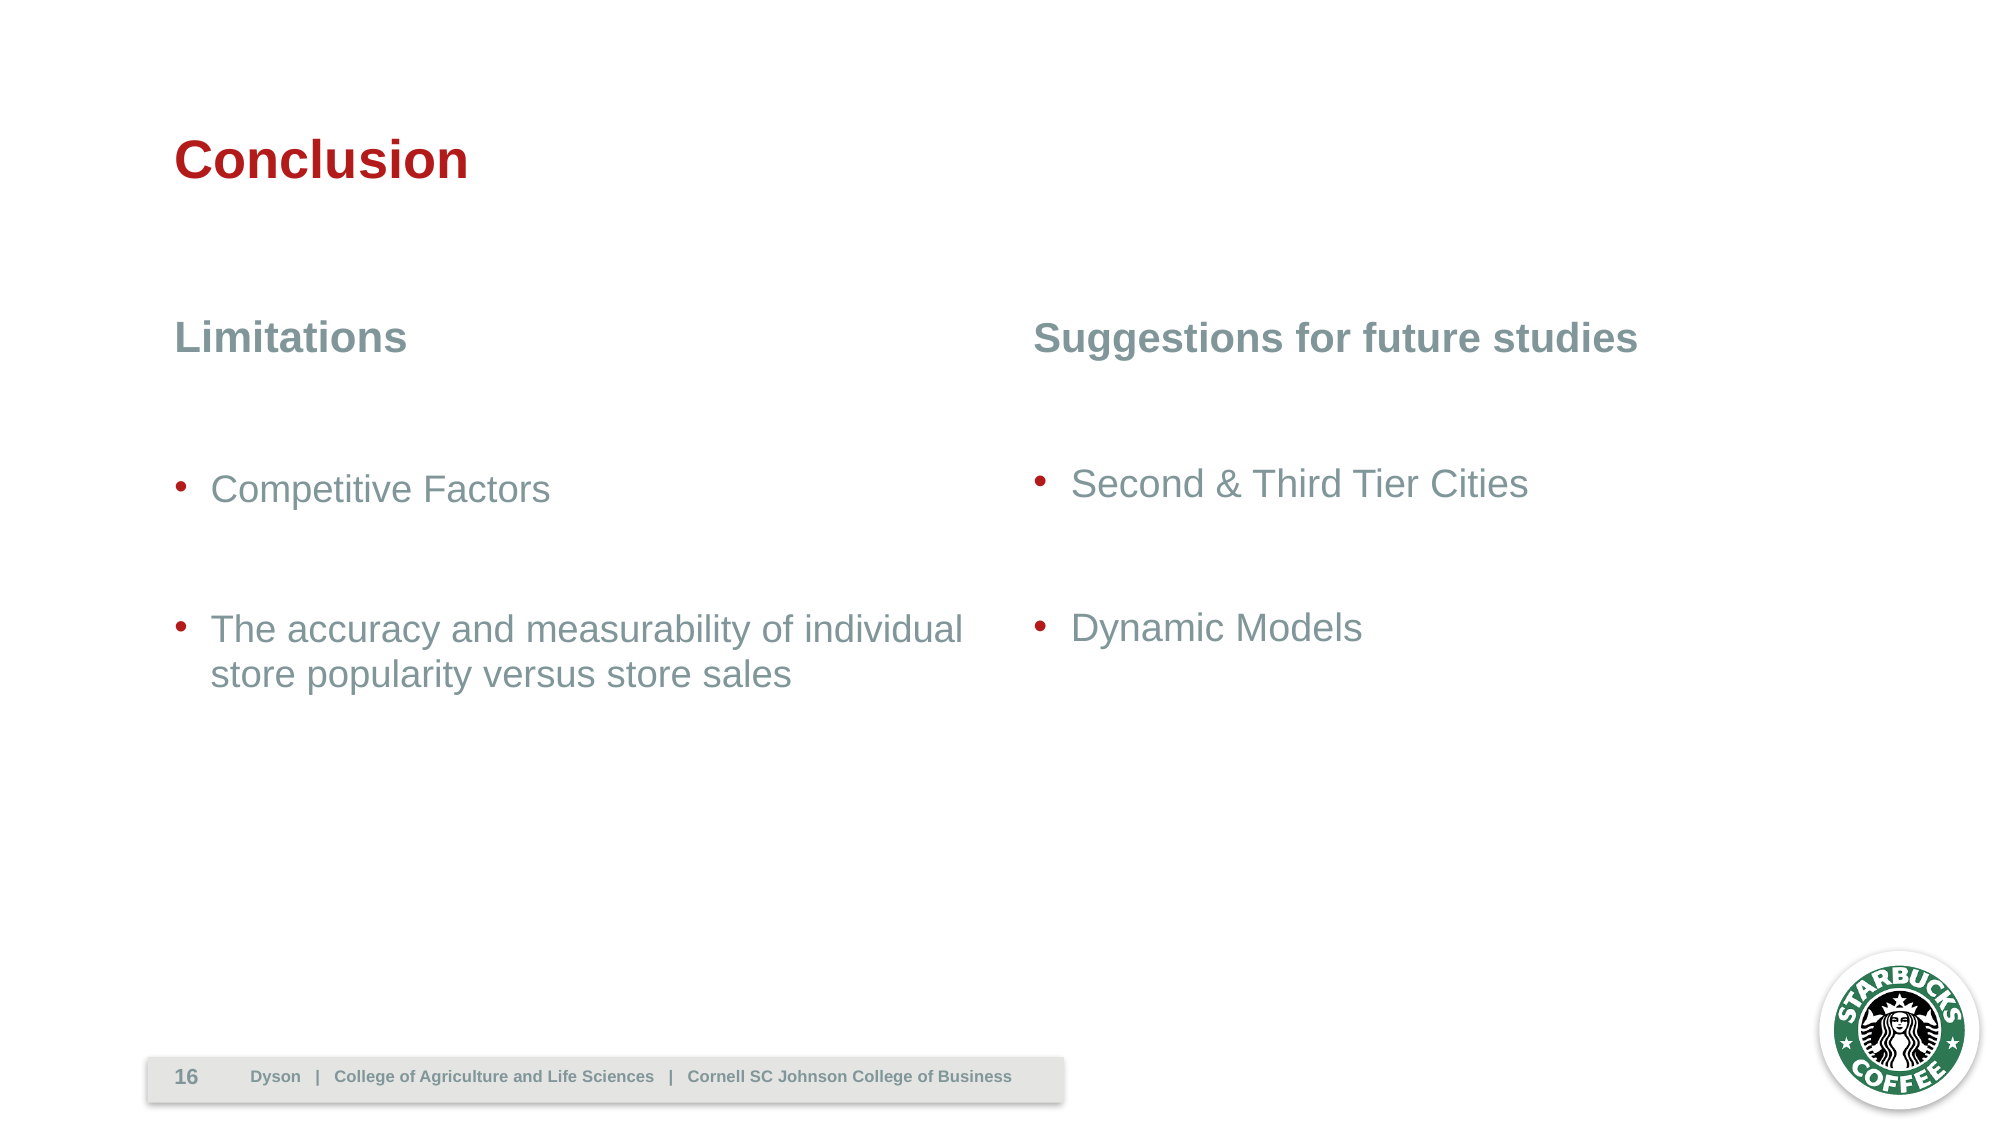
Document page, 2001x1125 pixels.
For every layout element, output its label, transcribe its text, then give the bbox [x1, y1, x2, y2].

picture [1826, 958, 1973, 1103]
list Limitations [174, 275, 966, 396]
title Conclusion [174, 124, 1852, 275]
list Second & Third Tier Cities Dynamic Models [1033, 450, 1826, 699]
list Competitive Factors The accuracy and measurability of individual store popularity versus store sales [174, 456, 966, 750]
list Suggestions for future studies [1033, 275, 1826, 396]
